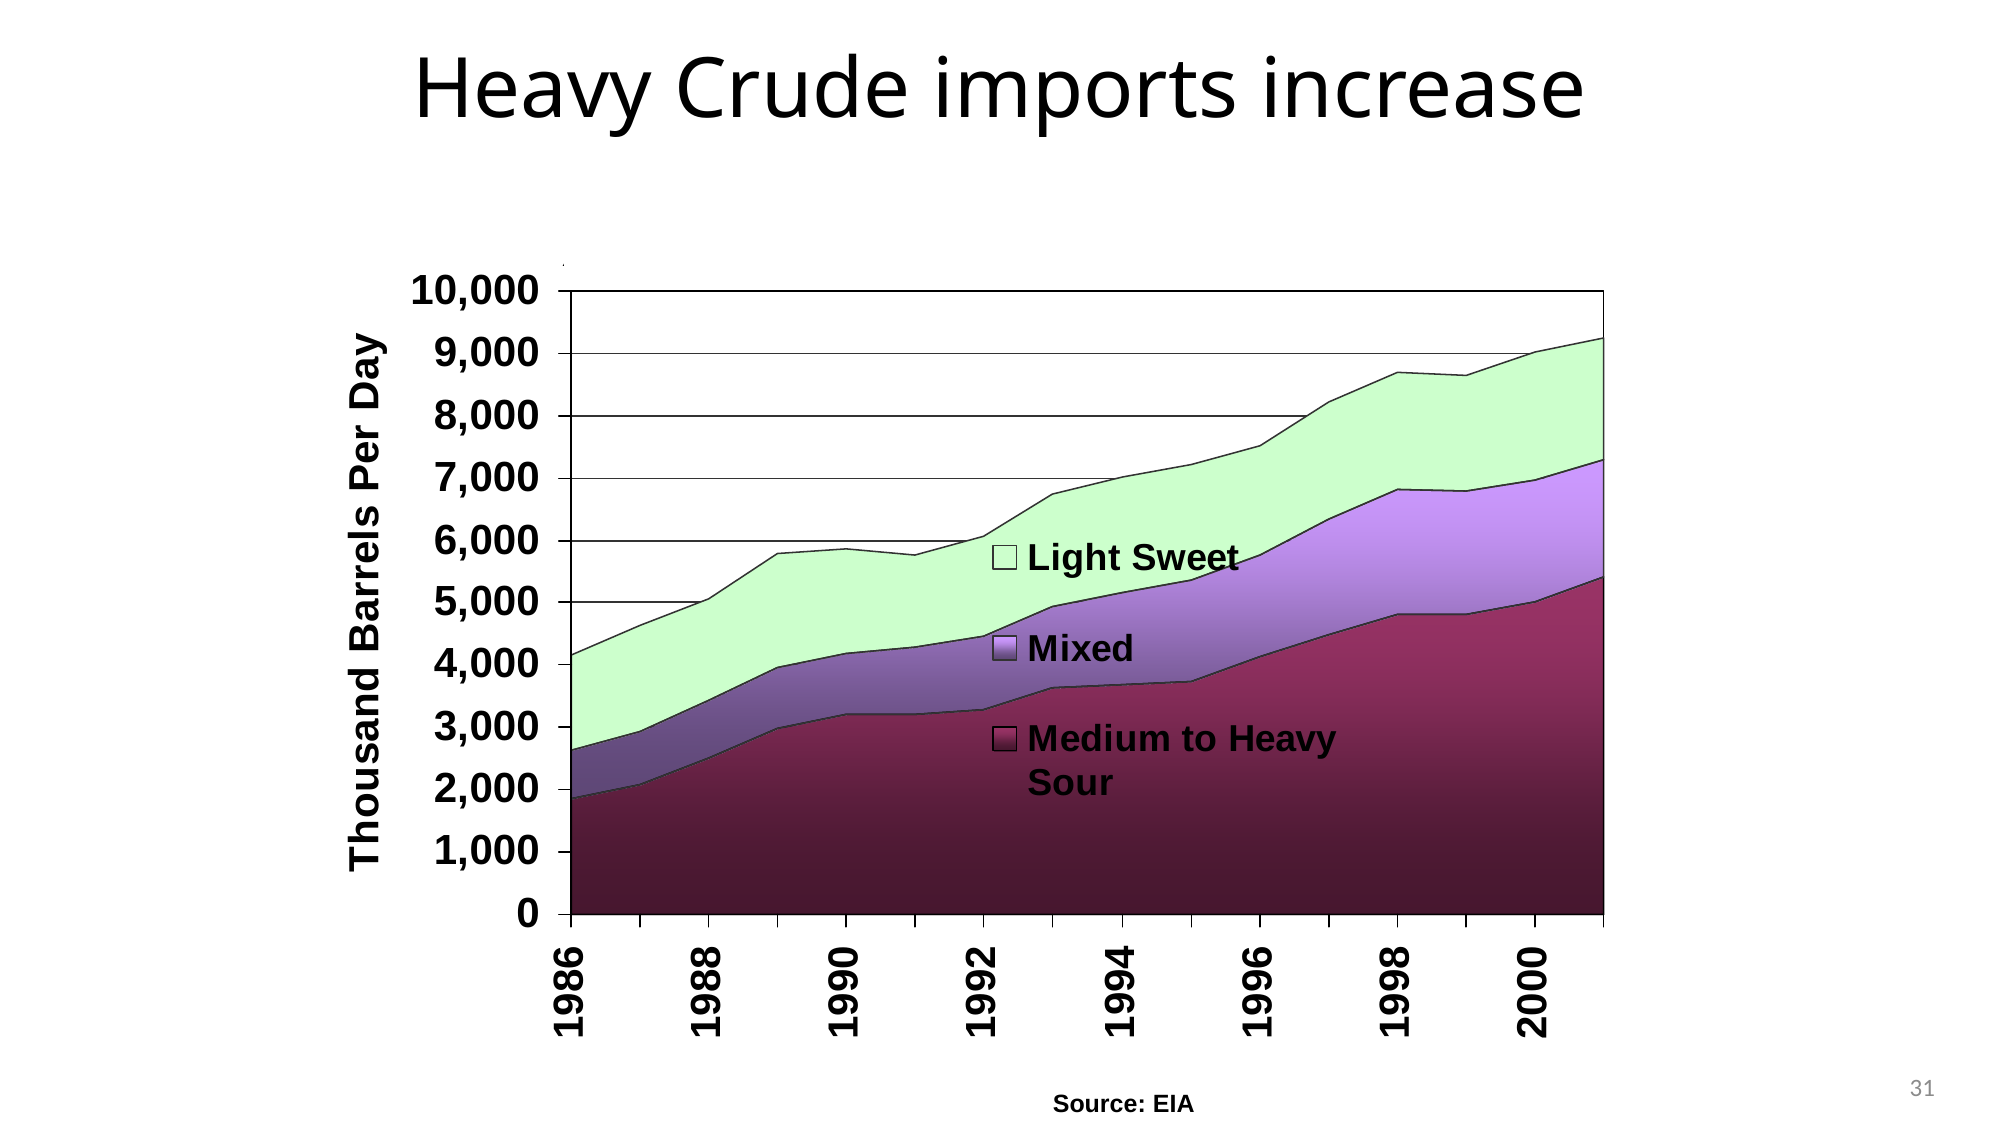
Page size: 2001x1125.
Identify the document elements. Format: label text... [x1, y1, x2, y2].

title Heavy Crude imports increase [388, 37, 1612, 145]
slide_number 31 [1483, 1046, 1950, 1125]
text_box Source: EIA [1038, 1079, 1750, 1125]
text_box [305, 212, 1695, 1054]
